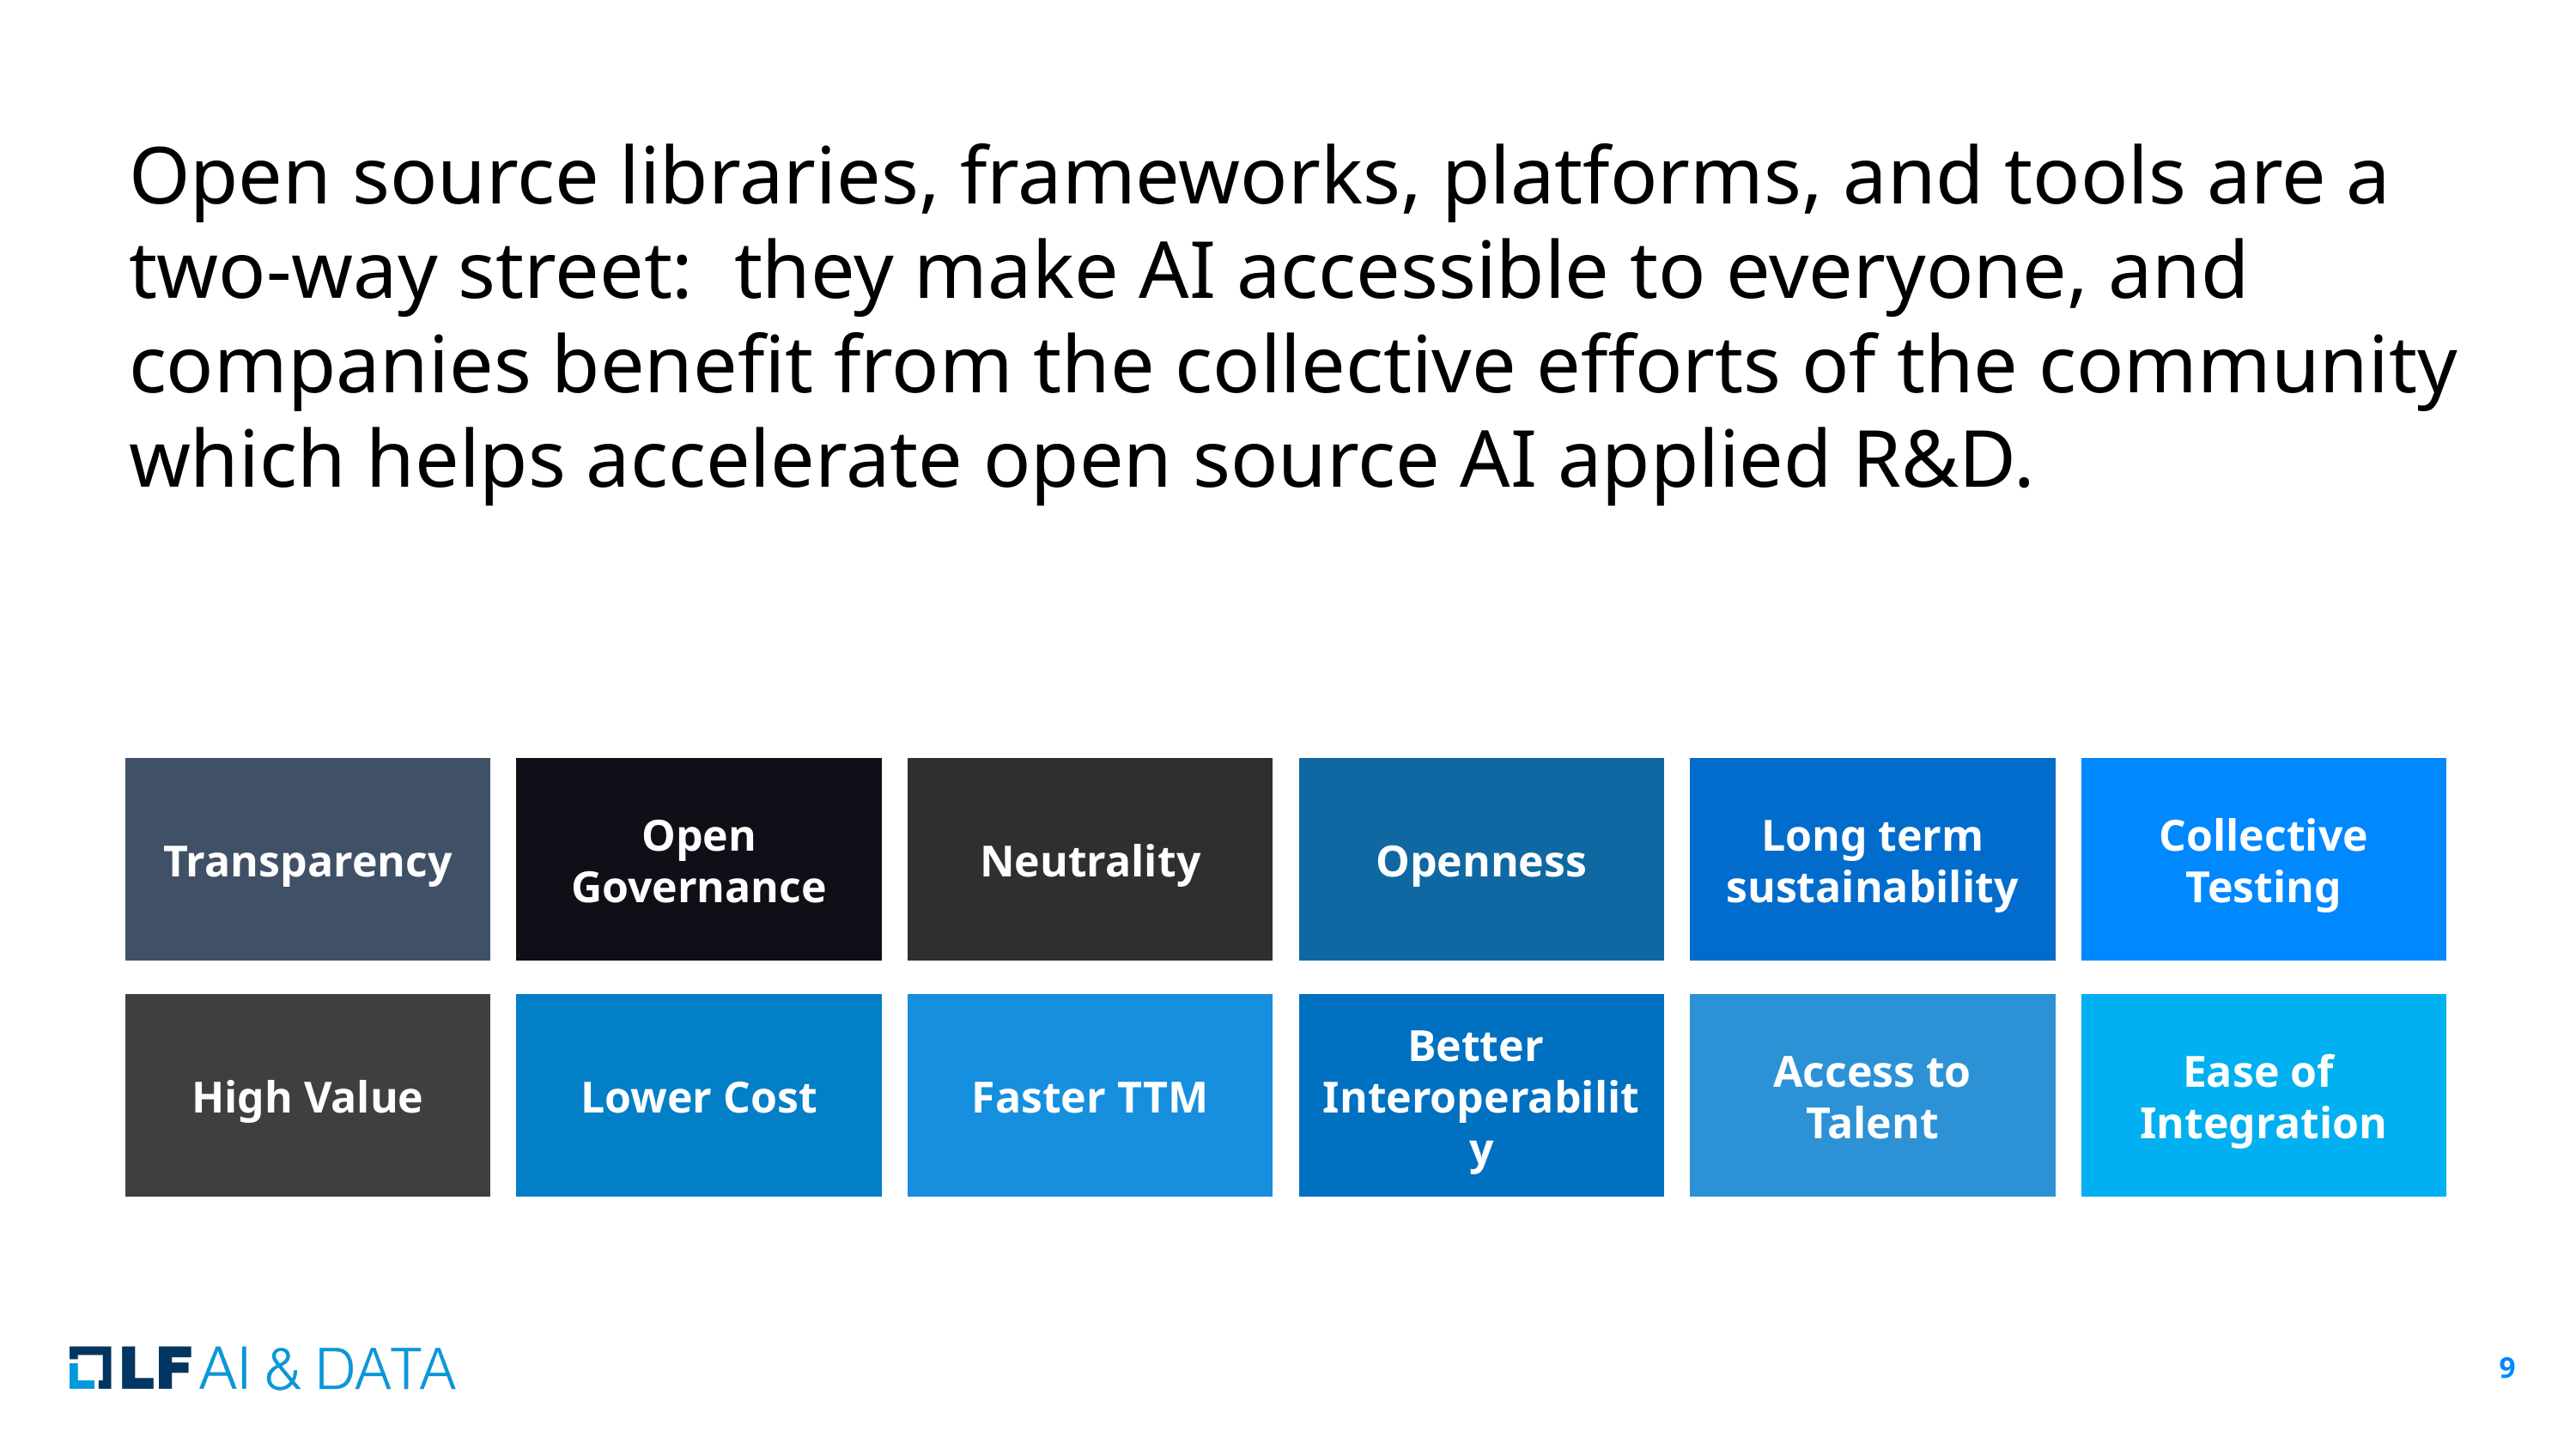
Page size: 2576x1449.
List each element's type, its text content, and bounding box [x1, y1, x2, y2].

text_box Access to Talent [1689, 993, 2057, 1197]
text_box Ease of Integration [2080, 993, 2447, 1197]
text_box High Value [124, 993, 491, 1197]
title Open source libraries, frameworks, platforms, and tools are a two-way street: they make AI accessible to everyone, and companies benefit from the collective efforts of the community which helps accelerate open source AI applied R&D. [129, 124, 2530, 287]
text_box Collective Testing [2080, 757, 2447, 961]
text_box Long term sustainability [1689, 757, 2057, 961]
text_box Neutrality [907, 757, 1274, 961]
picture [61, 1341, 461, 1397]
text_box Openness [1297, 757, 1665, 961]
text_box Open Governance [515, 757, 883, 961]
text_box Faster TTM [907, 993, 1274, 1197]
text_box Lower Cost [515, 993, 883, 1197]
text_box Better Interoperability [1297, 993, 1665, 1197]
slide_number ‹#› [2386, 1313, 2542, 1425]
text_box Transparency [124, 757, 491, 961]
